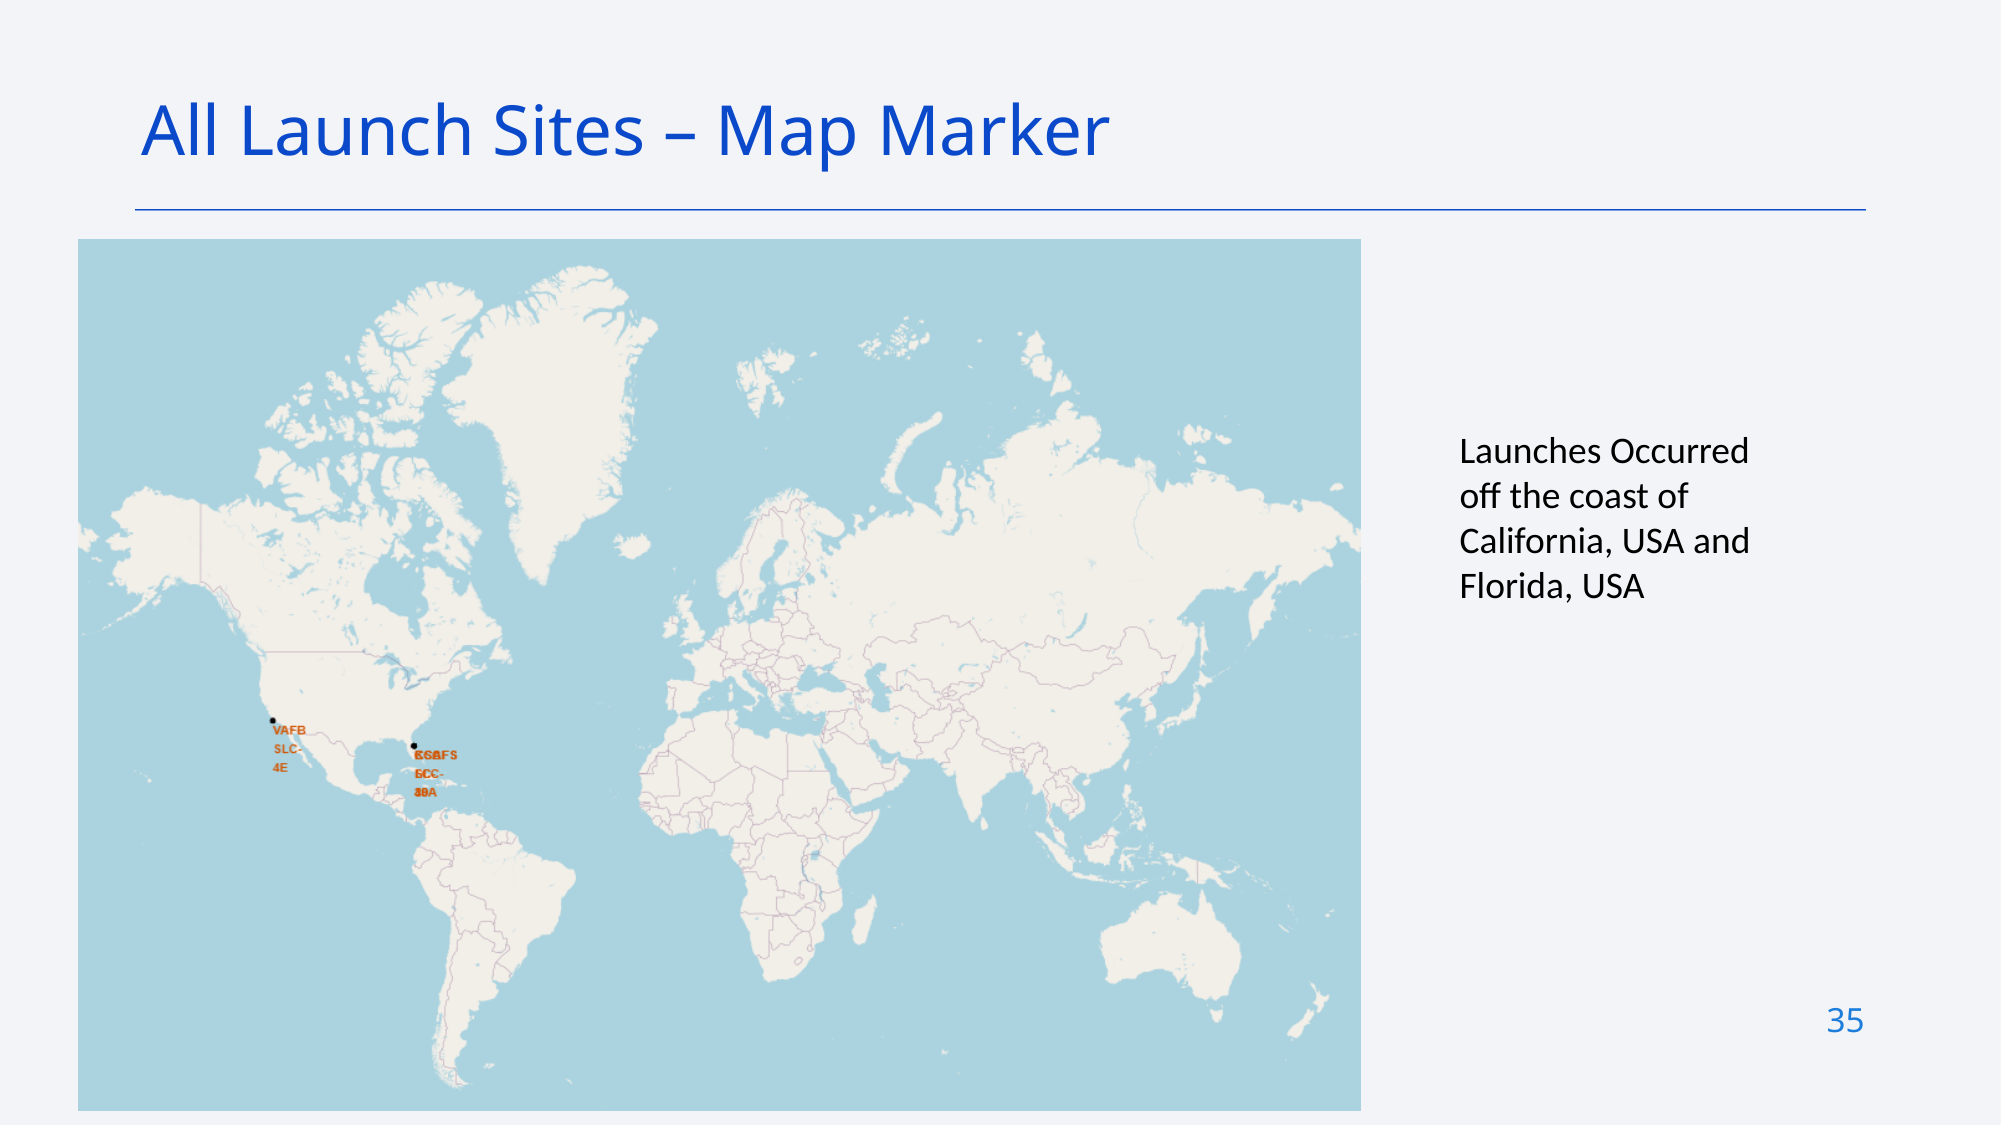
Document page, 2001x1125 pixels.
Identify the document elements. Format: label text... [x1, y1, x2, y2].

text_box Launches Occurred off the coast of California, USA and Florida, USA [1444, 418, 1806, 614]
picture [0, 0, 2001, 1125]
slide_number 35 [1429, 988, 1880, 1055]
text_box All Launch Sites – Map Marker [126, 88, 1852, 179]
